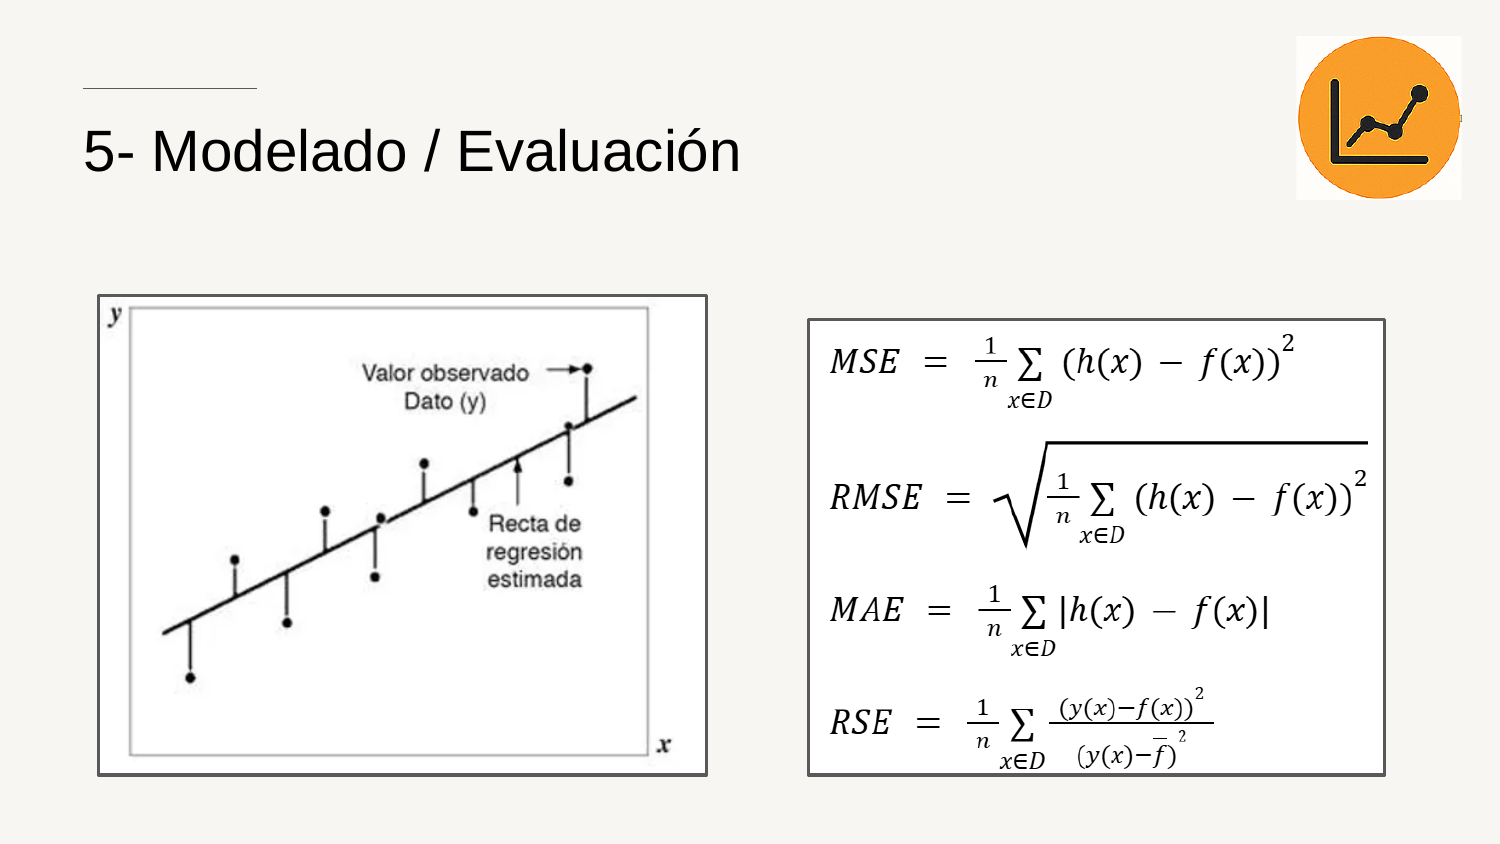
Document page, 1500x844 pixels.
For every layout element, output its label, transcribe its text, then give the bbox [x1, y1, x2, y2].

picture [1296, 36, 1462, 200]
picture [809, 321, 1384, 774]
title 5- Modelado / Evaluación [83, 113, 1418, 224]
picture [99, 296, 706, 774]
